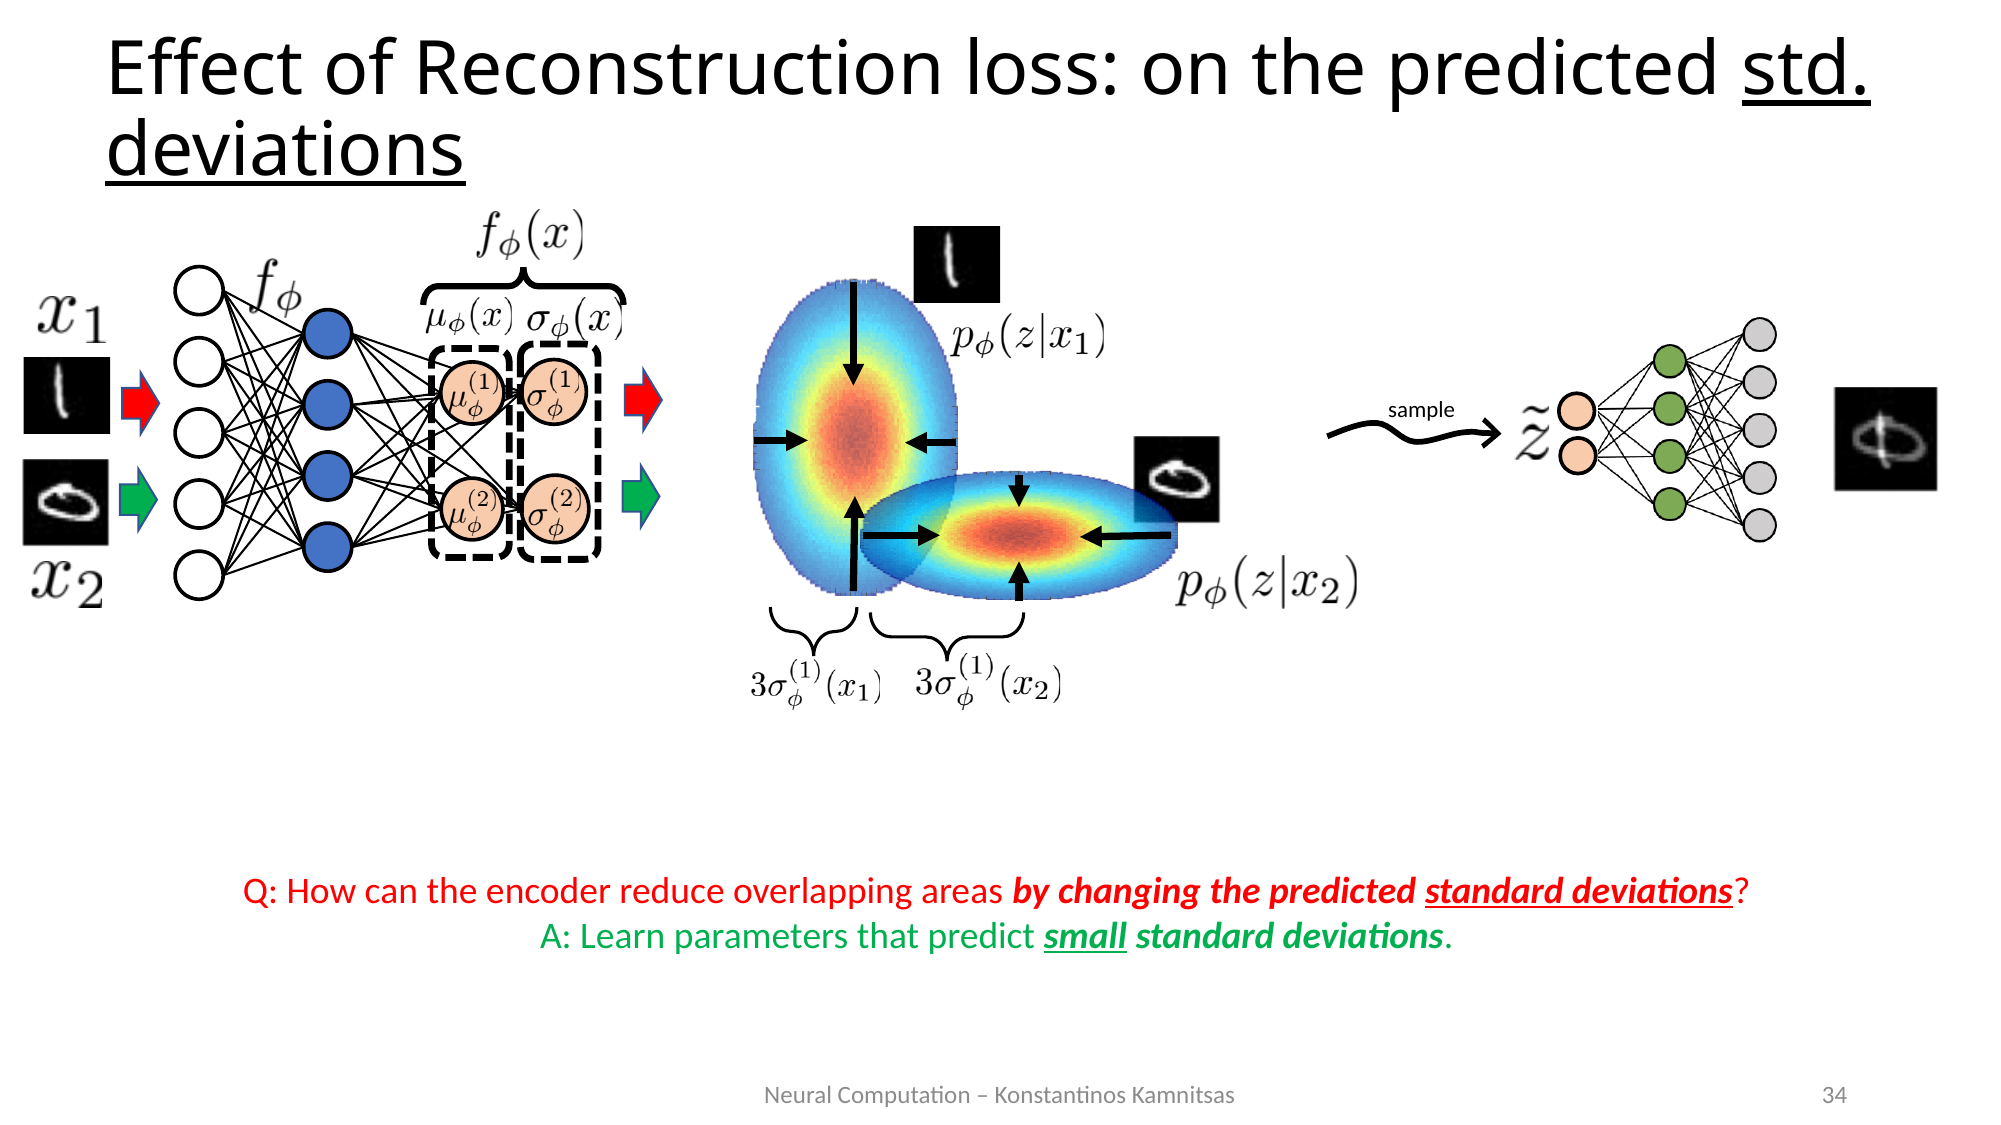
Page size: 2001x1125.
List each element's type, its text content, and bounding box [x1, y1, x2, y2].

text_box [175, 208, 624, 600]
text_box [624, 462, 661, 531]
slide_number 34 [1412, 1064, 1863, 1124]
picture [751, 659, 881, 710]
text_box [863, 474, 1172, 602]
footer Neural Computation – Konstantinos Kamnitsas [662, 1064, 1338, 1124]
picture [20, 456, 110, 550]
picture [958, 312, 1104, 358]
text_box [769, 606, 858, 656]
picture [916, 653, 1061, 710]
text_box [624, 365, 663, 435]
text_box [118, 465, 159, 535]
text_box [753, 278, 958, 596]
picture [23, 357, 111, 434]
title Effect of Reconstruction loss: on the predicted std. deviations [90, 2, 1980, 220]
text_box Q: How can the encoder reduce overlapping areas by changing the predicted standard deviations? A: Learn parameters that predict small standard deviations. [179, 858, 1814, 964]
picture [913, 226, 1001, 303]
picture [860, 433, 1357, 609]
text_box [1830, 383, 1939, 496]
picture [31, 561, 103, 608]
picture [37, 296, 107, 343]
text_box [869, 612, 1025, 653]
text_box [121, 368, 161, 438]
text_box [1327, 292, 1789, 554]
